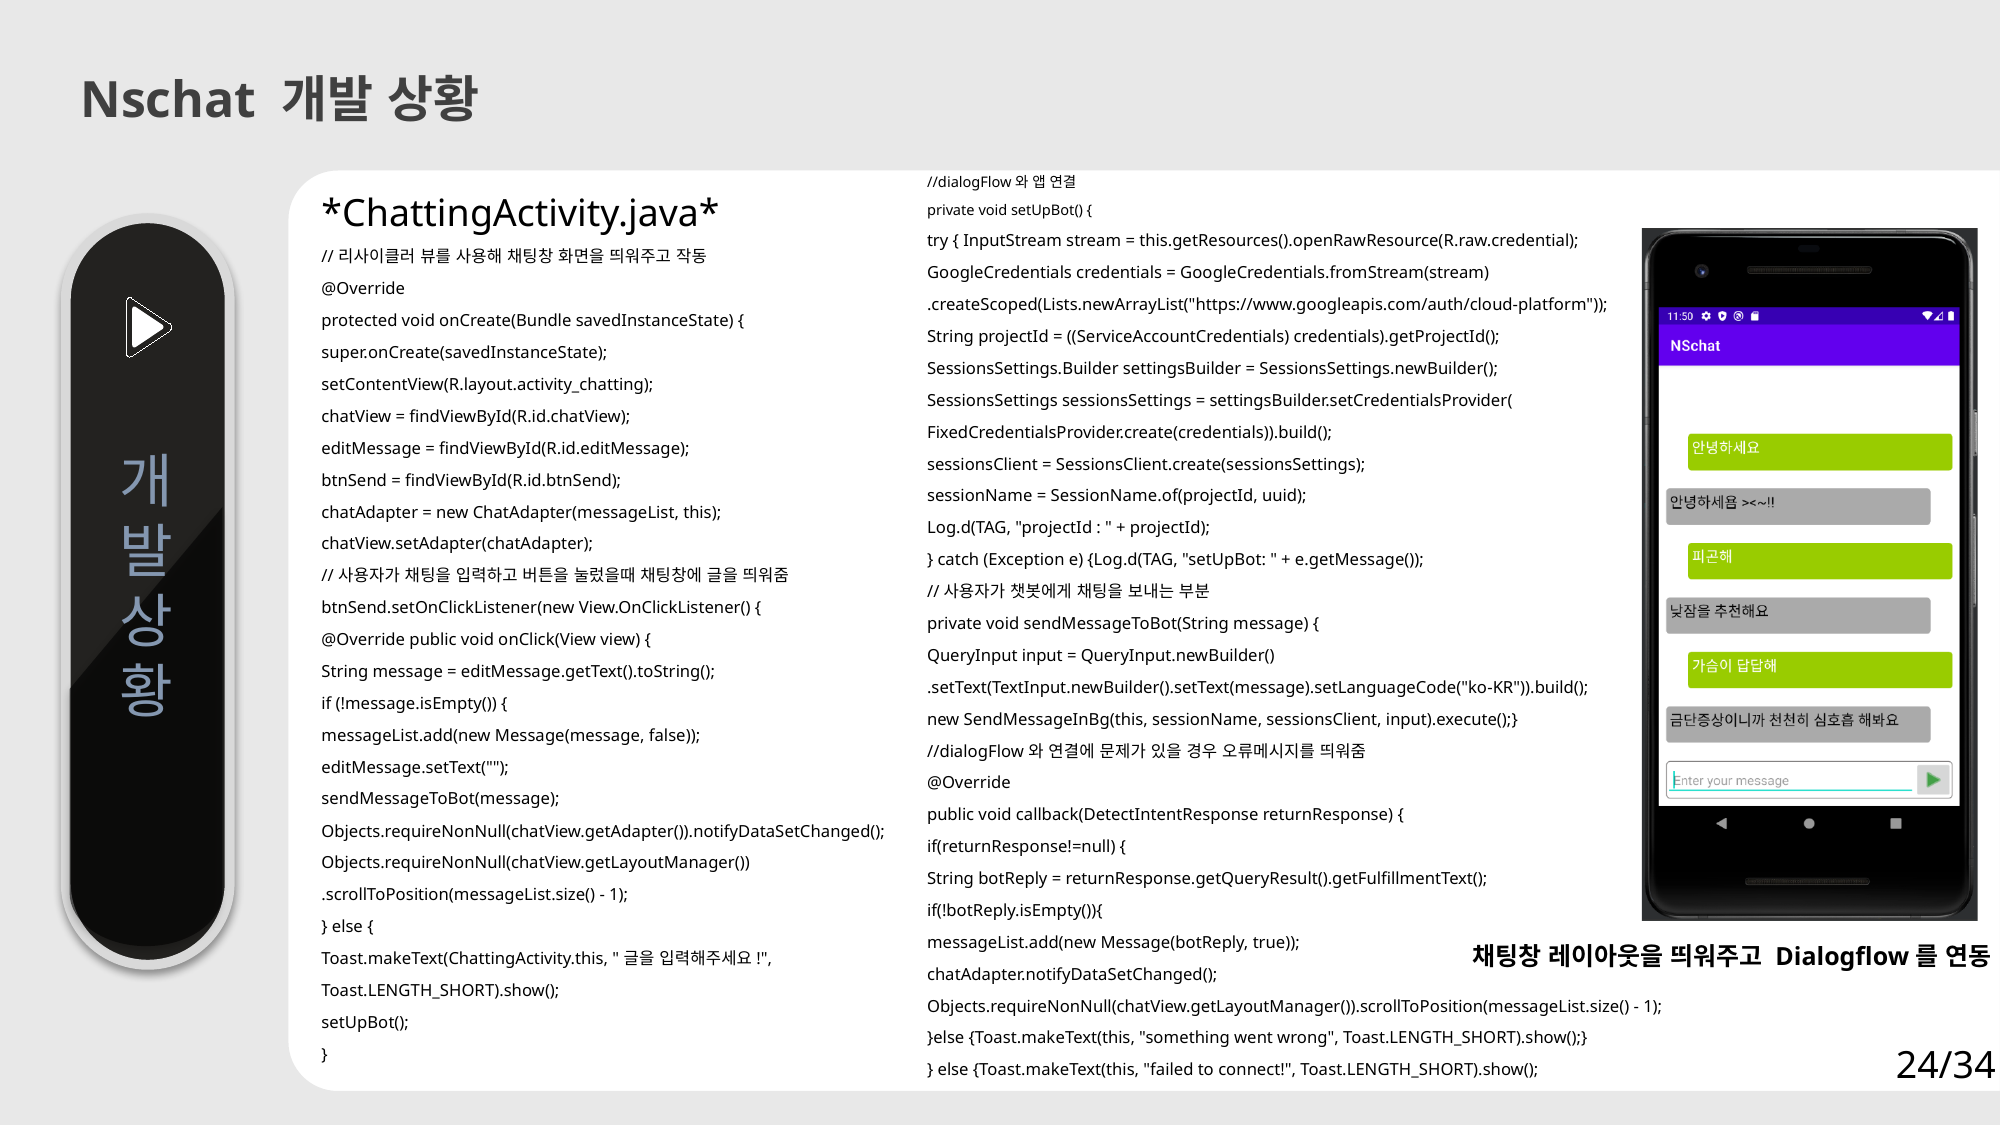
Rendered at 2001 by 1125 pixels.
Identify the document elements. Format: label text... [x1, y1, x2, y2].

text_box [0, 0, 2000, 1125]
text_box 24/34 [1881, 1033, 2000, 1094]
text_box 개 발 상 황 [68, 436, 225, 871]
text_box Nschat 개발 상황 [65, 30, 506, 136]
picture [1641, 228, 1978, 921]
text_box [66, 424, 223, 789]
text_box *ChattingActivity.java* //리사이클러 뷰를 사용해 채팅창 화면을 띄워주고 작동 @Override protected void onCreate(Bundle savedInstanceState) { super.onCreate(savedInstanceState); setContentView(R.layout.activity_chatting); chatView = findViewById(R.id.chatView); editMessage = findViewById(R.id.editMessage); btnSend = findViewById(R.id.btnSend); chatAdapter = new ChatAdapter(messageList, this); chatView.setAdapter(chatAdapter); //사용자가 채팅을 입력하고 버튼을 눌렀을때 채팅창에 글을 띄워줌 btnSend.setOnClickListener(new View.OnClickListener() { @Override public void onClick(View view) { String message = editMessage.getText().toString(); if (!message.isEmpty()) { messageList.add(new Message(message, false)); editMessage.setText(""); sendMessageToBot(message); Objects.requireNonNull(chatView.getAdapter()).notifyDataSetChanged(); Objects.requireNonNull(chatView.getLayoutManager()) .scrollToPosition(messageList.size() - 1); } else { Toast.makeText(ChattingActivity.this, "글을 입력해주세요!", Toast.LENGTH_SHORT).show(); setUpBot(); } [306, 155, 912, 1071]
text_box [84, 928, 218, 966]
text_box [64, 217, 231, 894]
text_box [68, 871, 224, 948]
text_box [126, 297, 172, 358]
text_box //dialogFlow와 앱 연결 private void setUpBot() { try { InputStream stream = this.getResources().openRawResource(R.raw.credential); GoogleCredentials credentials = GoogleCredentials.fromStream(stream) .createScoped(Lists.newArrayList("https://www.googleapis.com/auth/cloud-platform")); String projectId = ((ServiceAccountCredentials) credentials).getProjectId(); SessionsSettings.Builder settingsBuilder = SessionsSettings.newBuilder(); SessionsSettings sessionsSettings = settingsBuilder.setCredentialsProvider( FixedCredentialsProvider.create(credentials)).build(); sessionsClient = SessionsClient.create(sessionsSettings); sessionName = SessionName.of(projectId, uuid); Log.d(TAG, "projectId : " + projectId); } catch (Exception e) {Log.d(TAG, "setUpBot: " + e.getMessage()); //사용자가 챗봇에게 채팅을 보내는 부분 private void sendMessageToBot(String message) { QueryInput input = QueryInput.newBuilder() .setText(TextInput.newBuilder().setText(message).setLanguageCode("ko-KR")).build(); new SendMessageInBg(this, sessionName, sessionsClient, input).execute();} //dialogFlow와 연결에 문제가 있을 경우 오류메시지를 띄워줌 @Override public void callback(DetectIntentResponse returnResponse) { if(returnResponse!=null) { String botReply = returnResponse.getQueryResult().getFulfillmentText(); if(!botReply.isEmpty()){ messageList.add(new Message(botReply, true)); chatAdapter.notifyDataSetChanged(); Objects.requireNonNull(chatView.getLayoutManager()).scrollToPosition(messageList.size() - 1); }else {Toast.makeText(this, "something went wrong", Toast.LENGTH_SHORT).show();} } else {Toast.makeText(this, "failed to connect!", Toast.LENGTH_SHORT).show(); [912, 154, 1679, 1087]
text_box 채팅창 레이아웃을 띄워주고 Dialogflow를 연동 [1679, 933, 2000, 978]
